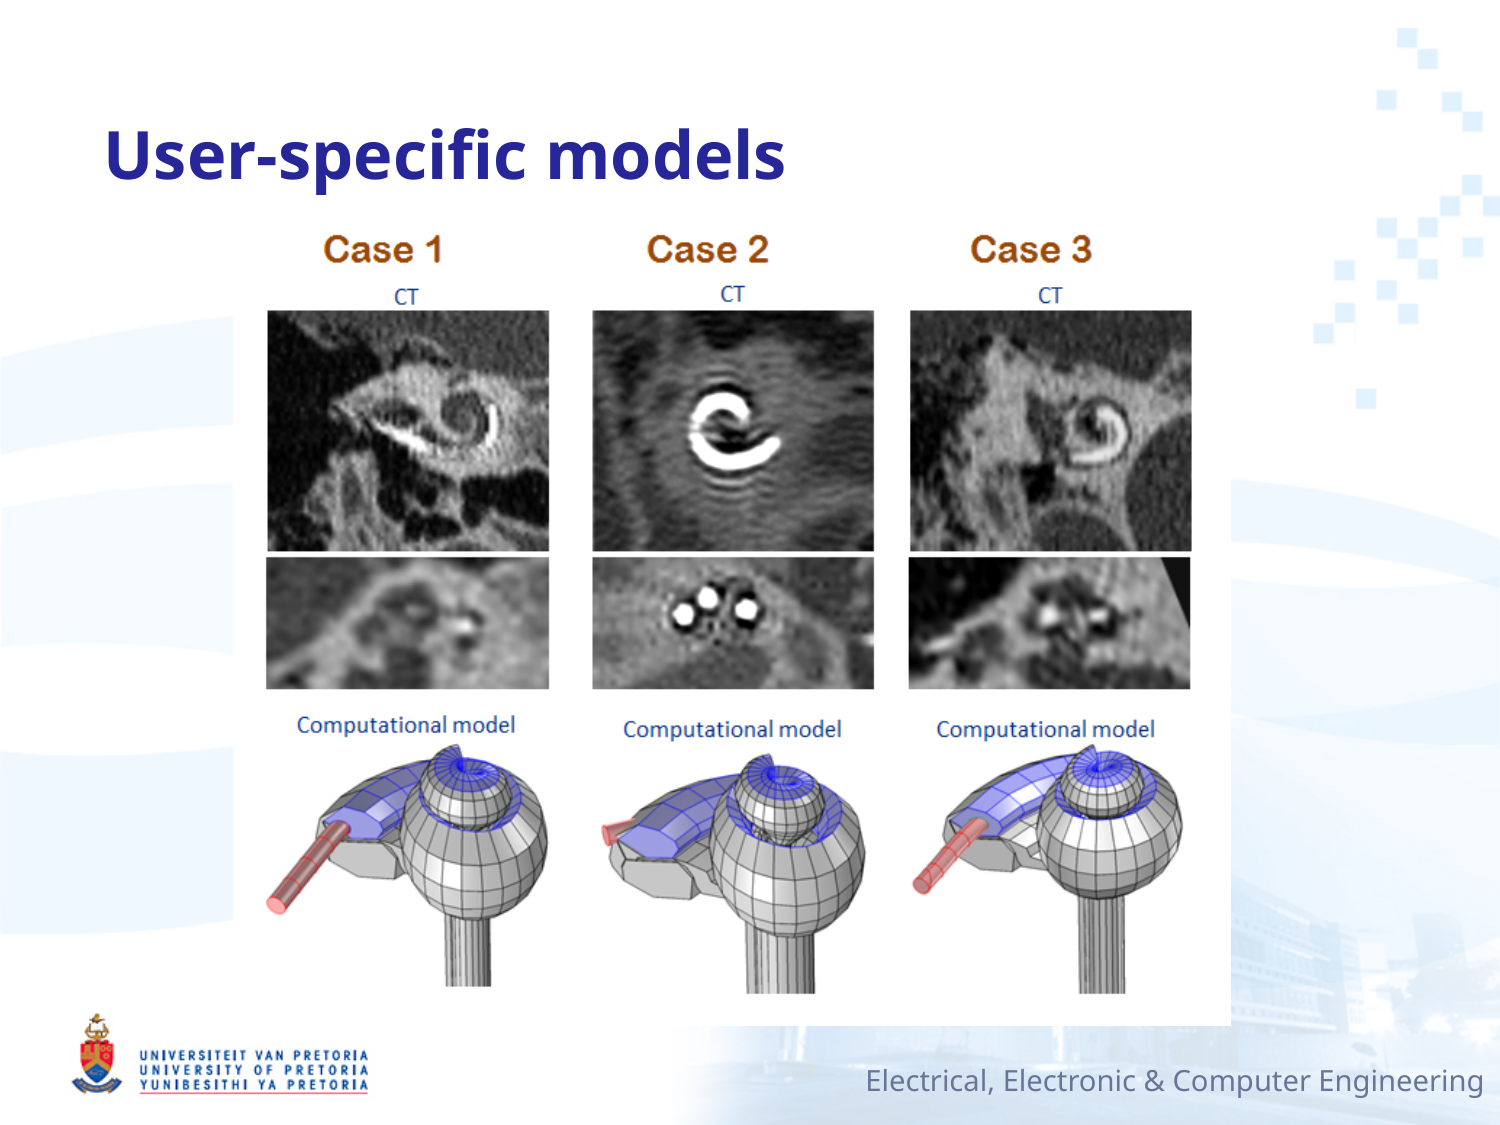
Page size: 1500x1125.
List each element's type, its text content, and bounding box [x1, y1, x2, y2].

picture [0, 0, 1500, 1125]
title User-specific models [88, 59, 1364, 247]
